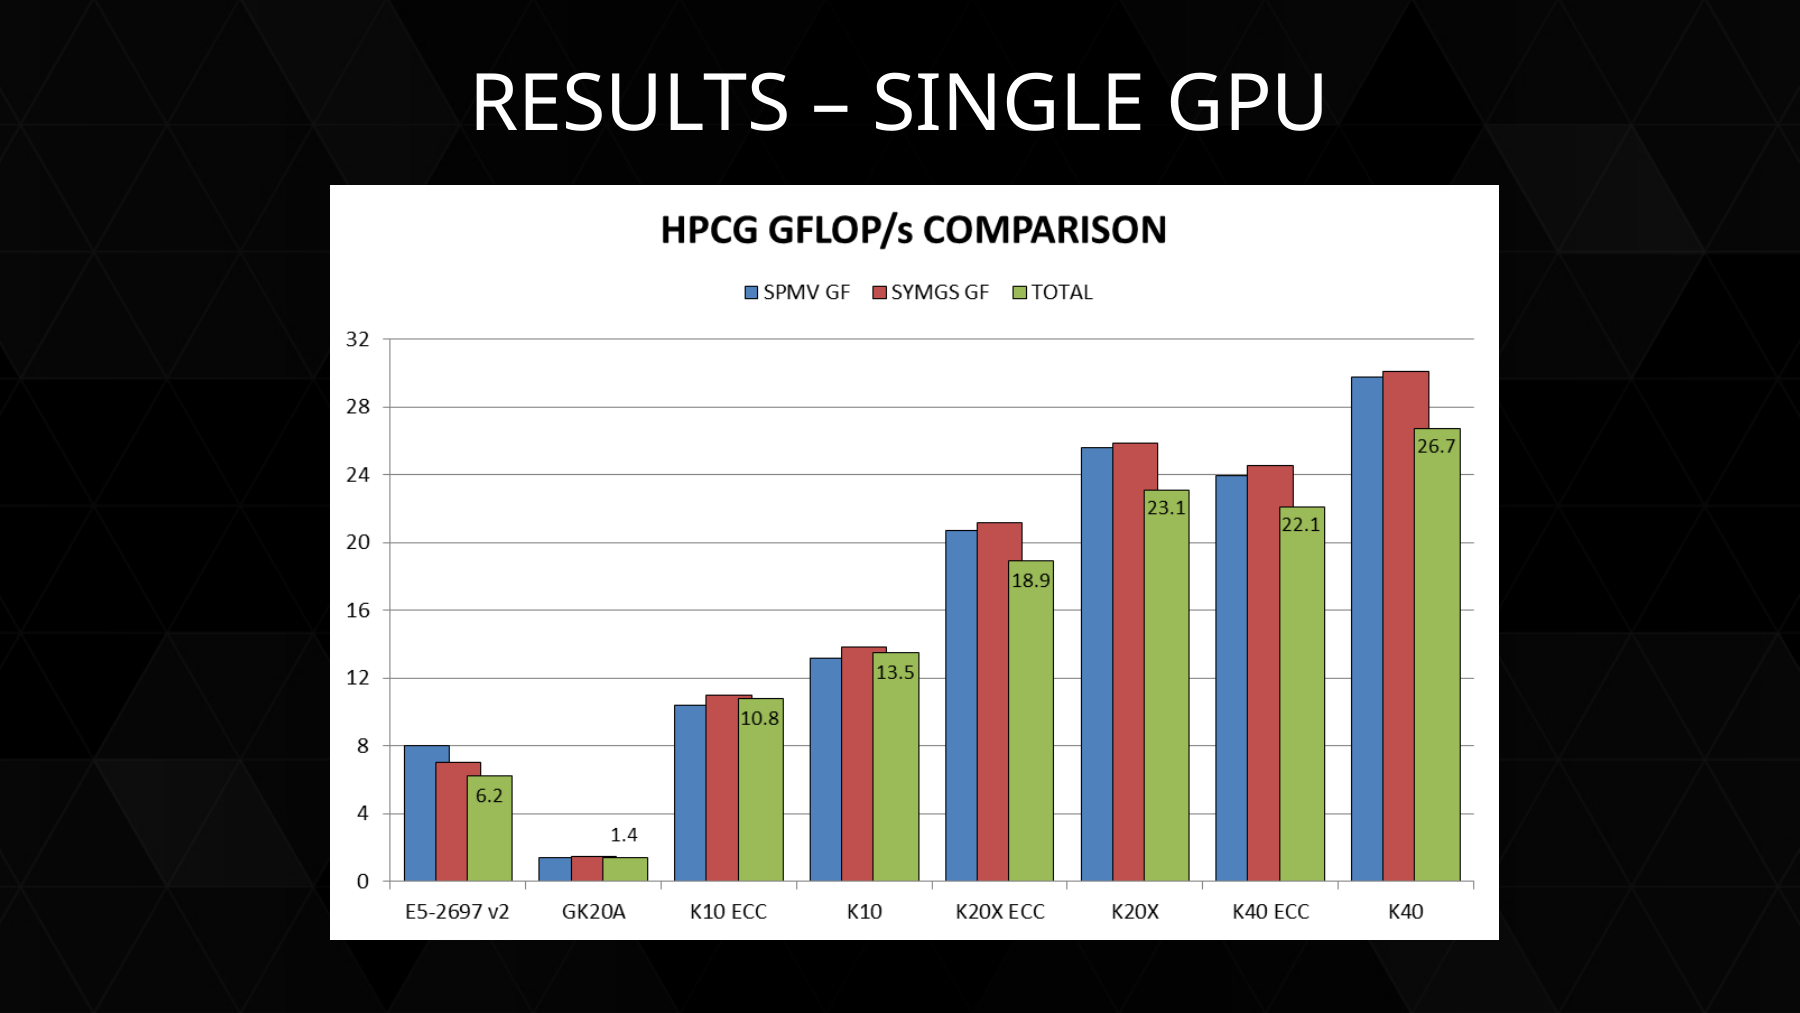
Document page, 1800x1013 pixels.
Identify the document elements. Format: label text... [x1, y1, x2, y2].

title RESULTS – SINGLE GPU [81, 61, 1719, 155]
picture [0, 0, 1800, 1013]
